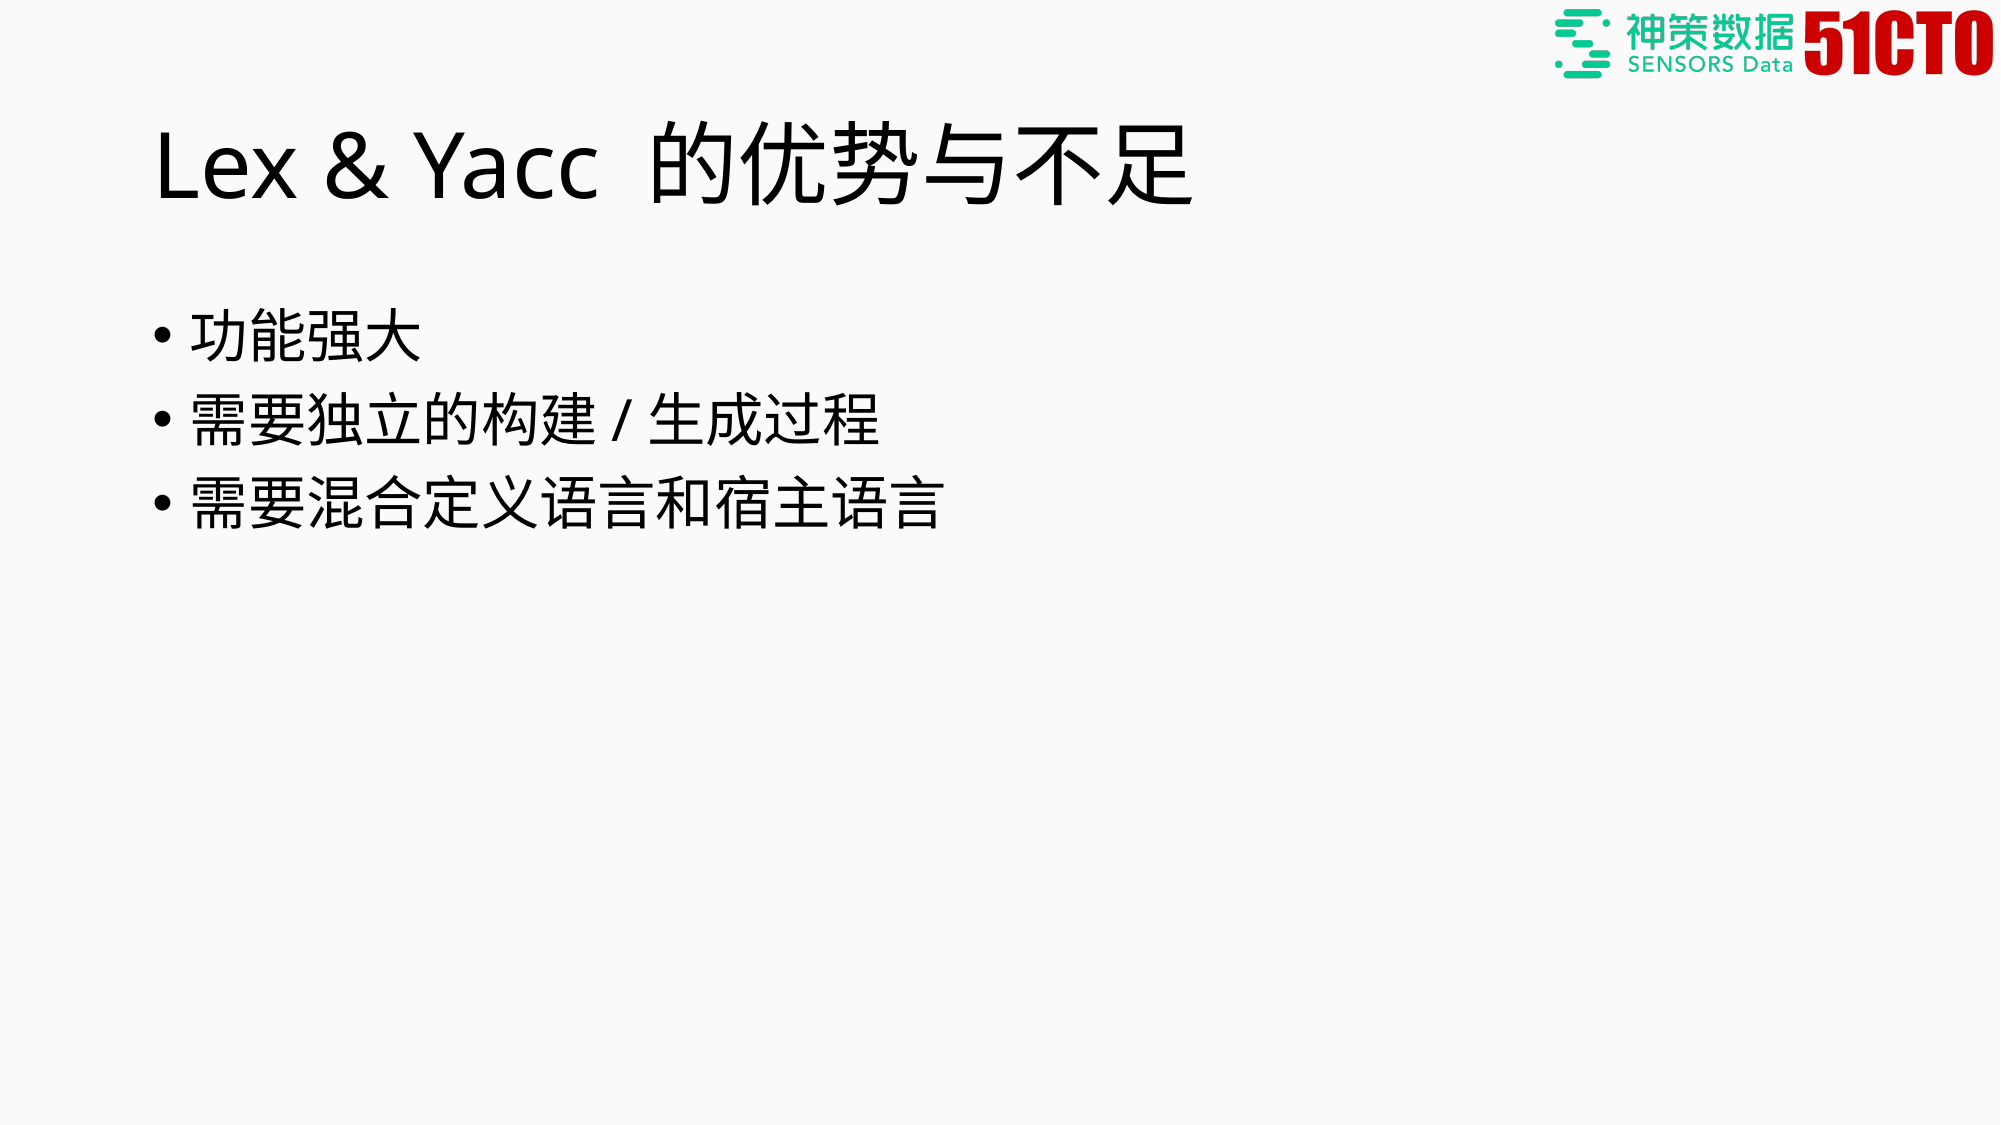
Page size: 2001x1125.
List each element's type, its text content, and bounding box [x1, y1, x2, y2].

list 功能强大 需要独立的构建/生成过程 需要混合定义语言和宿主语言 [137, 299, 1863, 1014]
title Lex & Yacc 的优势与不足 [137, 59, 1863, 278]
picture [1518, 0, 2000, 206]
